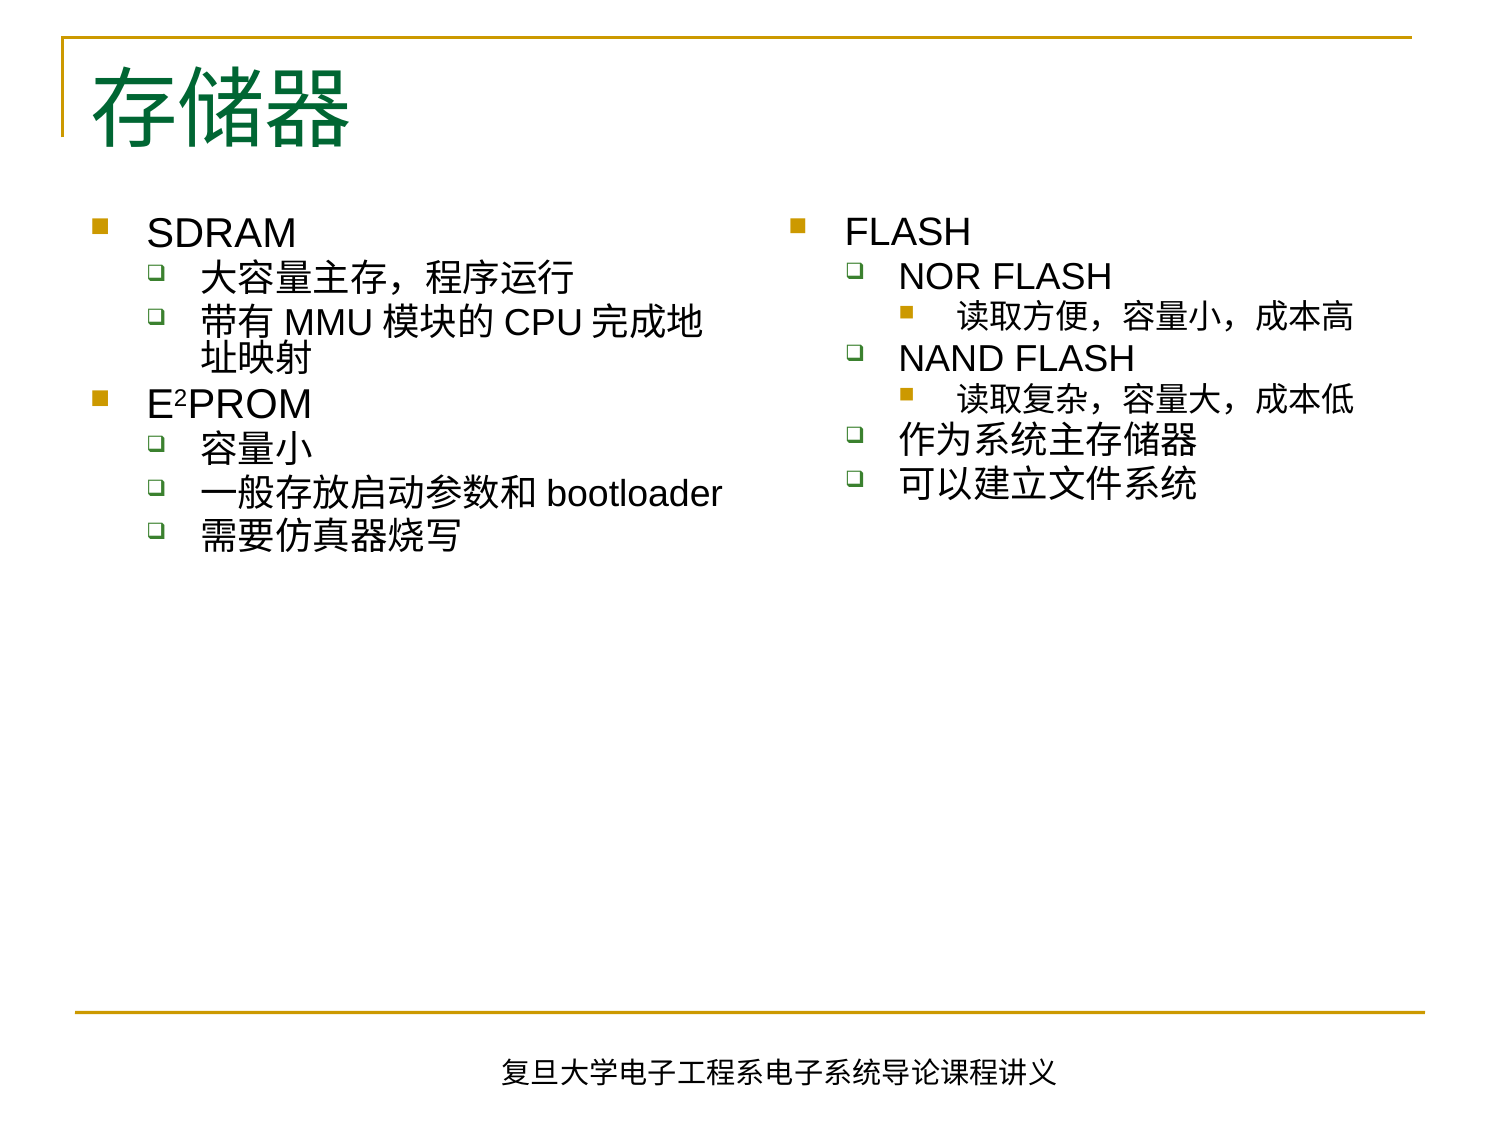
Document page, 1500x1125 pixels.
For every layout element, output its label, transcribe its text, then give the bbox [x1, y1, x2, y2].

list SDRAM 大容量主存，程序运行 带有MMU模块的CPU完成地址映射 E2PROM 容量小 一般存放启动参数和bootloader 需要仿真器烧写 [75, 208, 739, 595]
text_box FLASH NOR FLASH 读取方便，容量小，成本高 NAND FLASH 读取复杂，容量大，成本低 作为系统主存储器 可以建立文件系统 [773, 207, 1437, 595]
title 存储器 [75, 45, 1425, 185]
